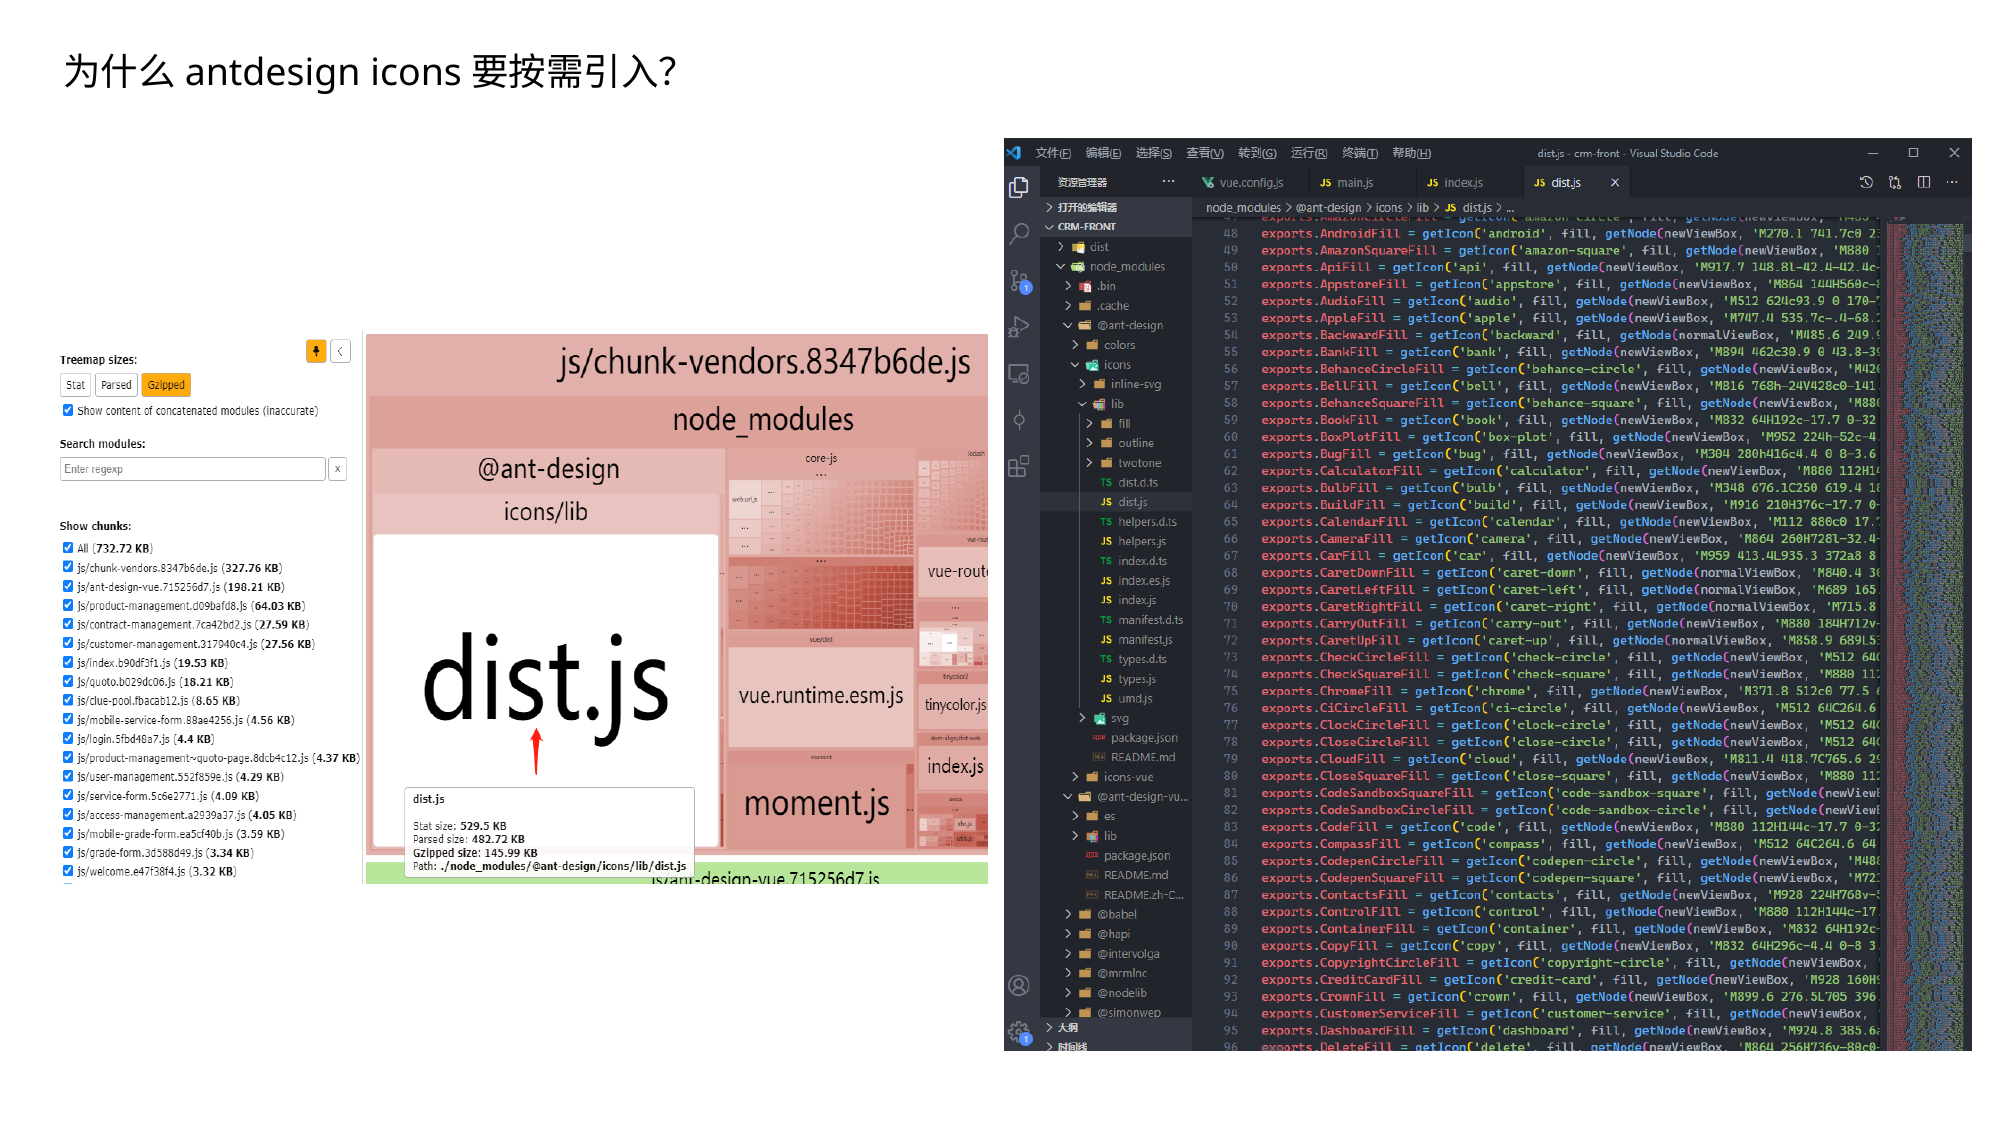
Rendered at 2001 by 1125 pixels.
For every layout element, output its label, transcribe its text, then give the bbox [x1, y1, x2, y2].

picture [48, 330, 988, 884]
text_box 为什么antdesign icons要按需引入？ [48, 40, 1957, 101]
picture [1004, 138, 1973, 1051]
